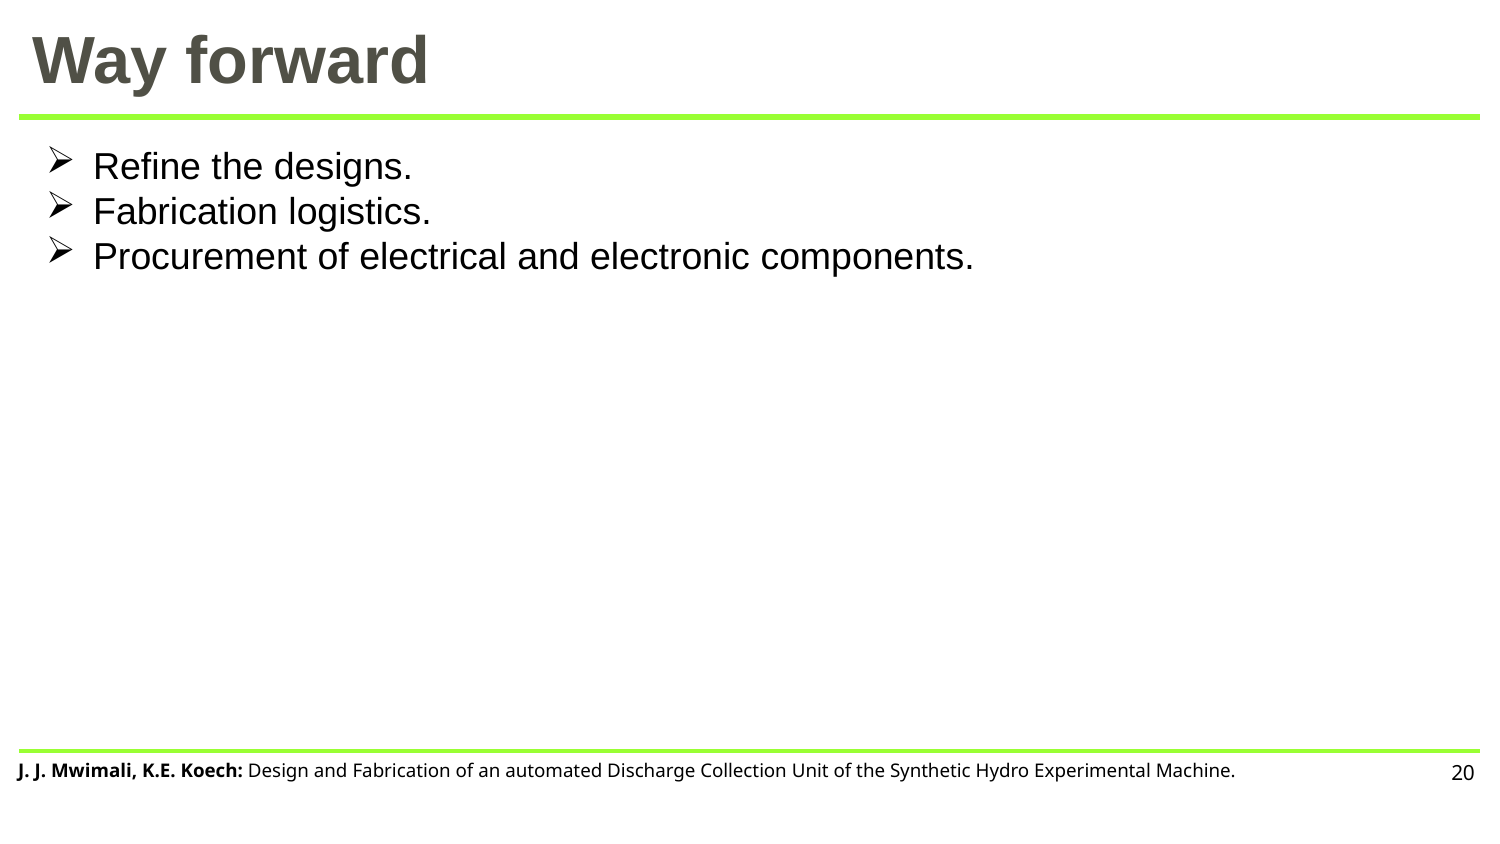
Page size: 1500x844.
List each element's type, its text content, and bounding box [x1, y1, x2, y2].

text_box Refine the designs. Fabrication logistics. Procurement of electrical and electronic components. [31, 134, 1421, 285]
title Way forward [19, 25, 1258, 149]
